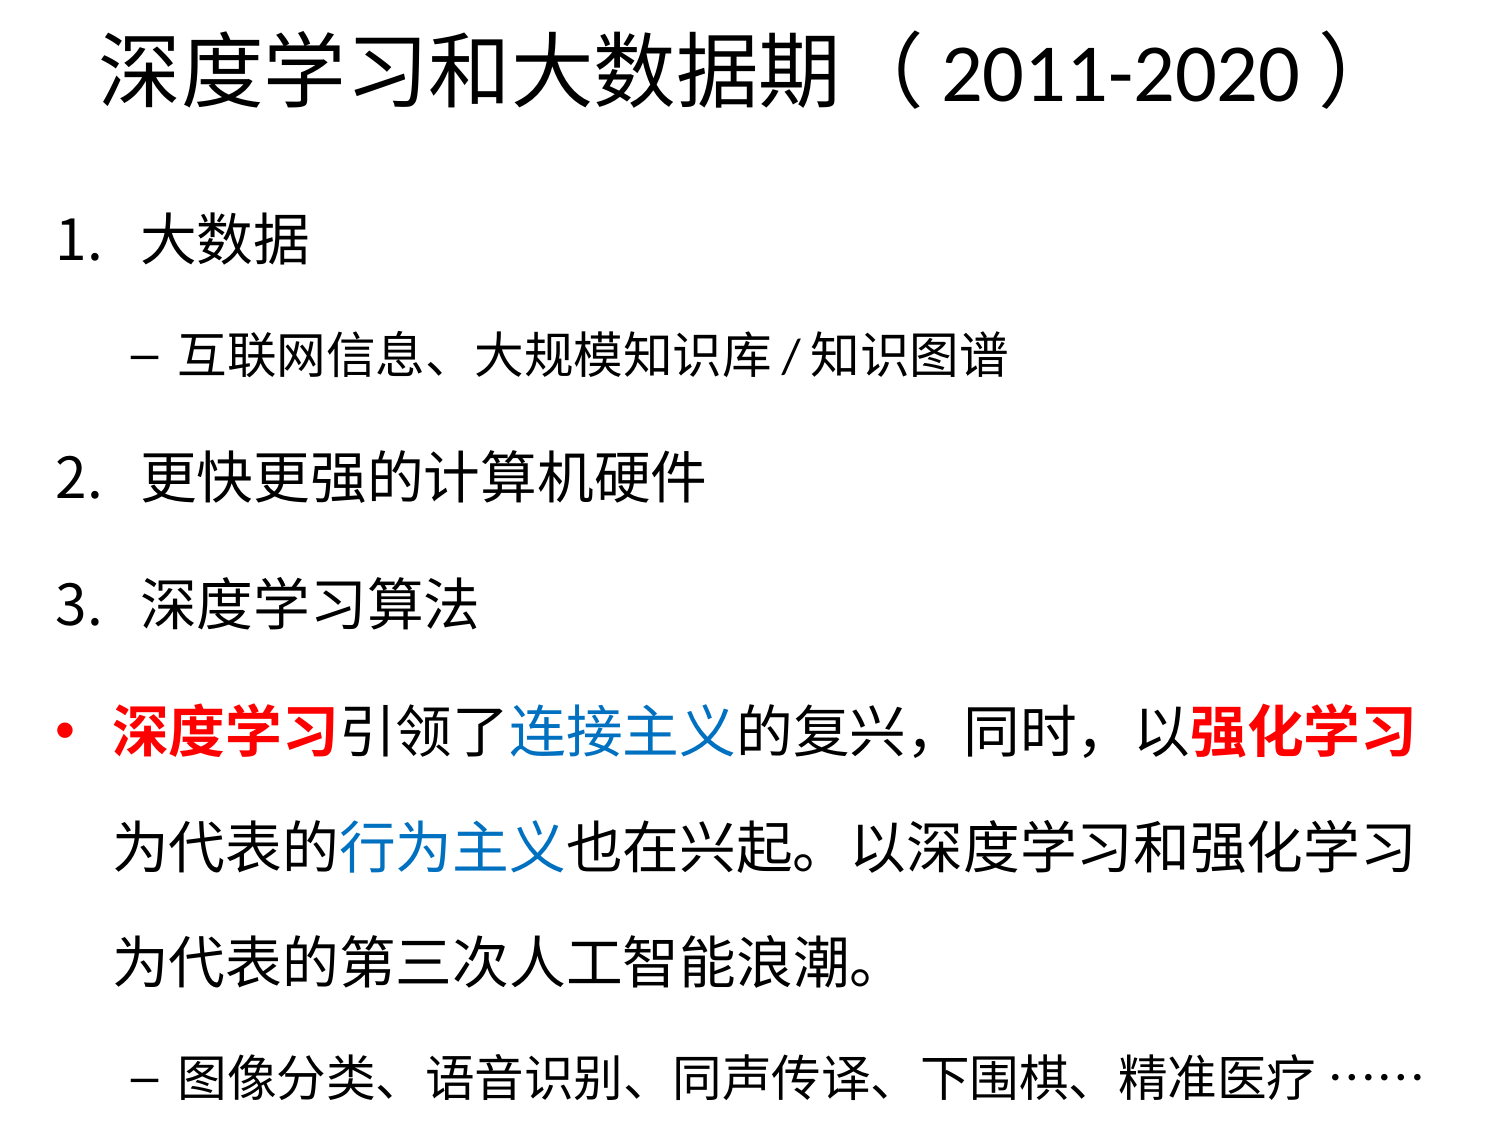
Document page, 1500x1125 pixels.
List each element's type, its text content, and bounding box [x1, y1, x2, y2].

title 深度学习和大数据期（2011-2020） [74, 0, 1425, 138]
list 大数据 互联网信息、大规模知识库/知识图谱 更快更强的计算机硬件 深度学习算法 深度学习引领了连接主义的复兴，同时，以强化学习为代表的行为主义也在兴起。以深度学习和强化学习为代表的第三次人工智能浪潮。 图像分类、语音识别、同声传译、下围棋、精准医疗 …… [40, 149, 1459, 1125]
